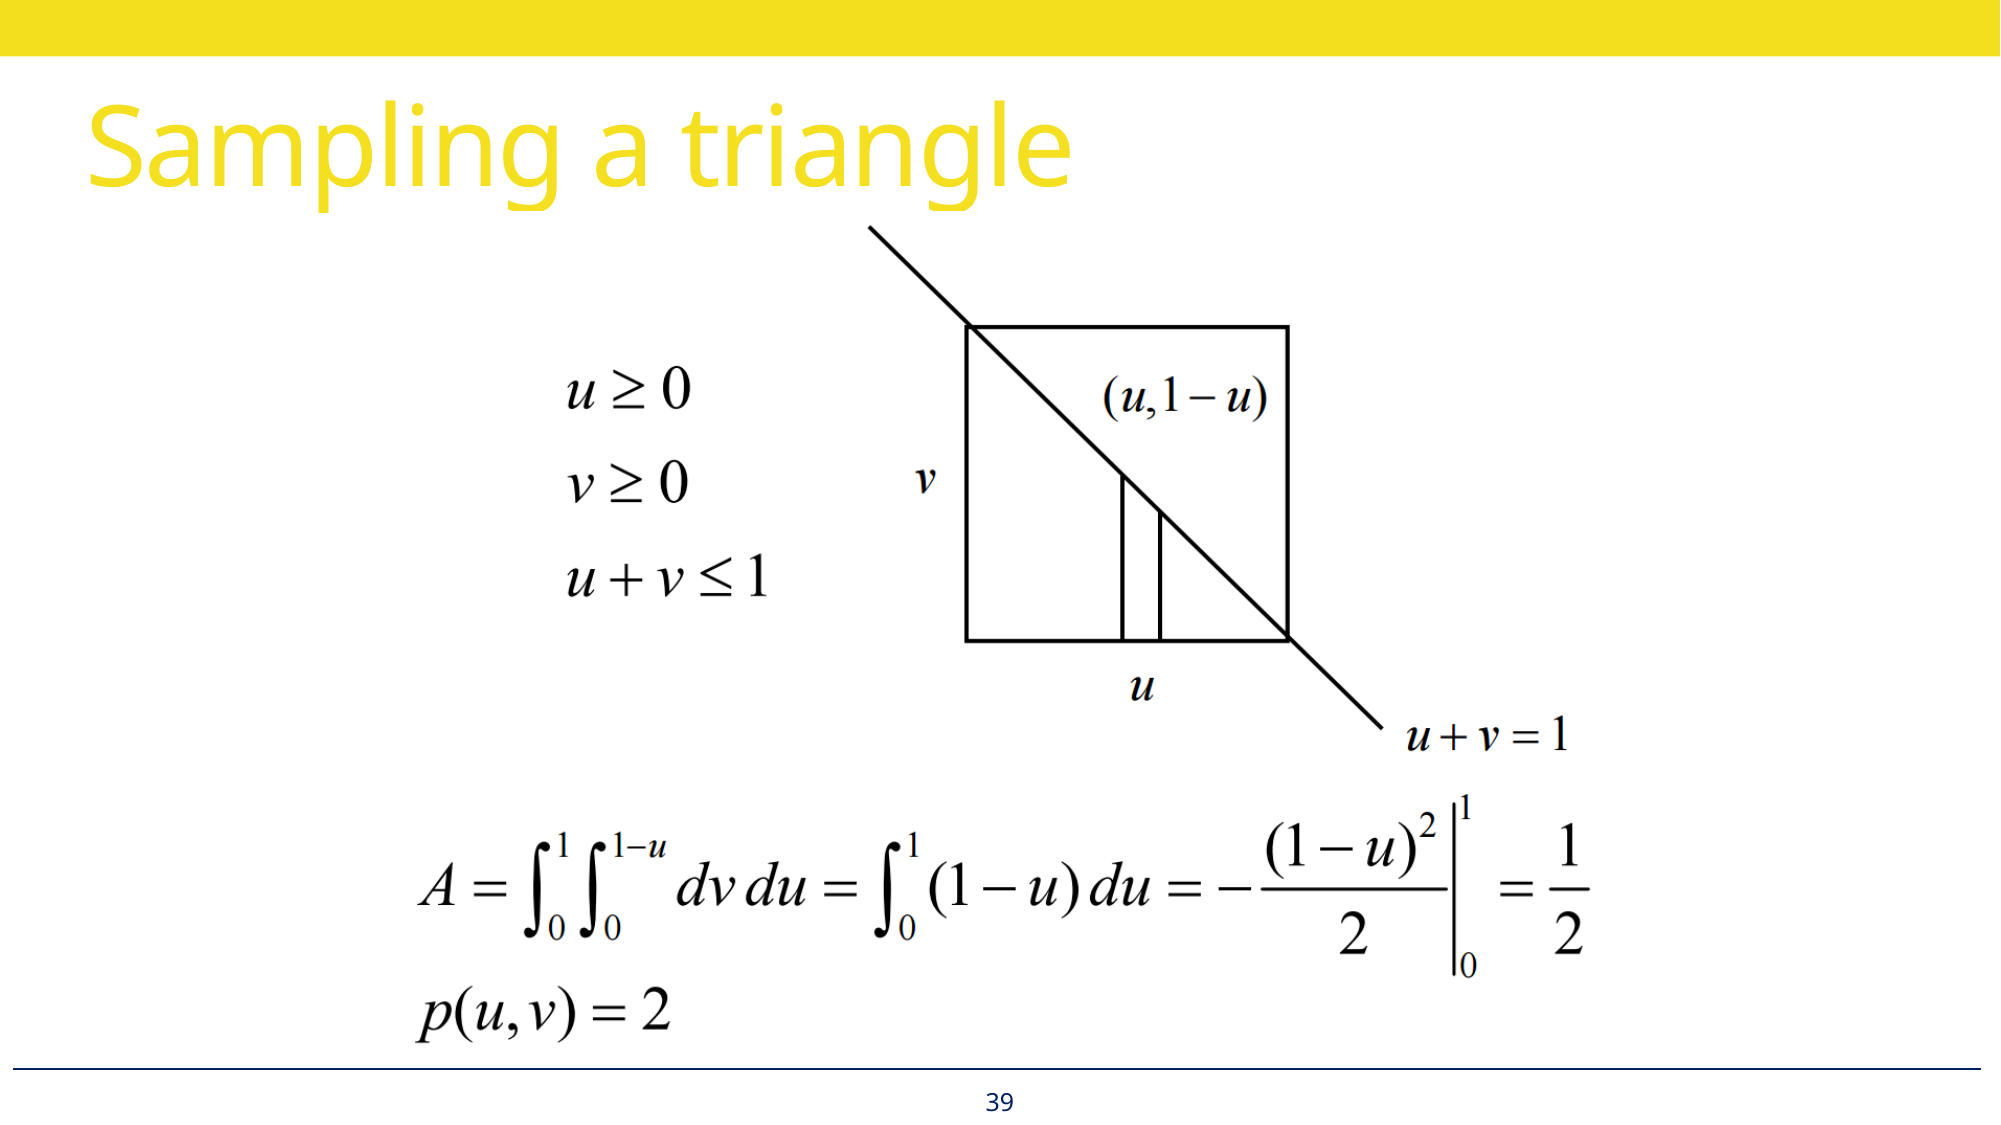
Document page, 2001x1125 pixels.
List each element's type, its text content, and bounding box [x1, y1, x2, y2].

title Sampling a triangle [85, 89, 1915, 212]
slide_number 39 [916, 1078, 1084, 1125]
picture [391, 211, 1609, 1061]
